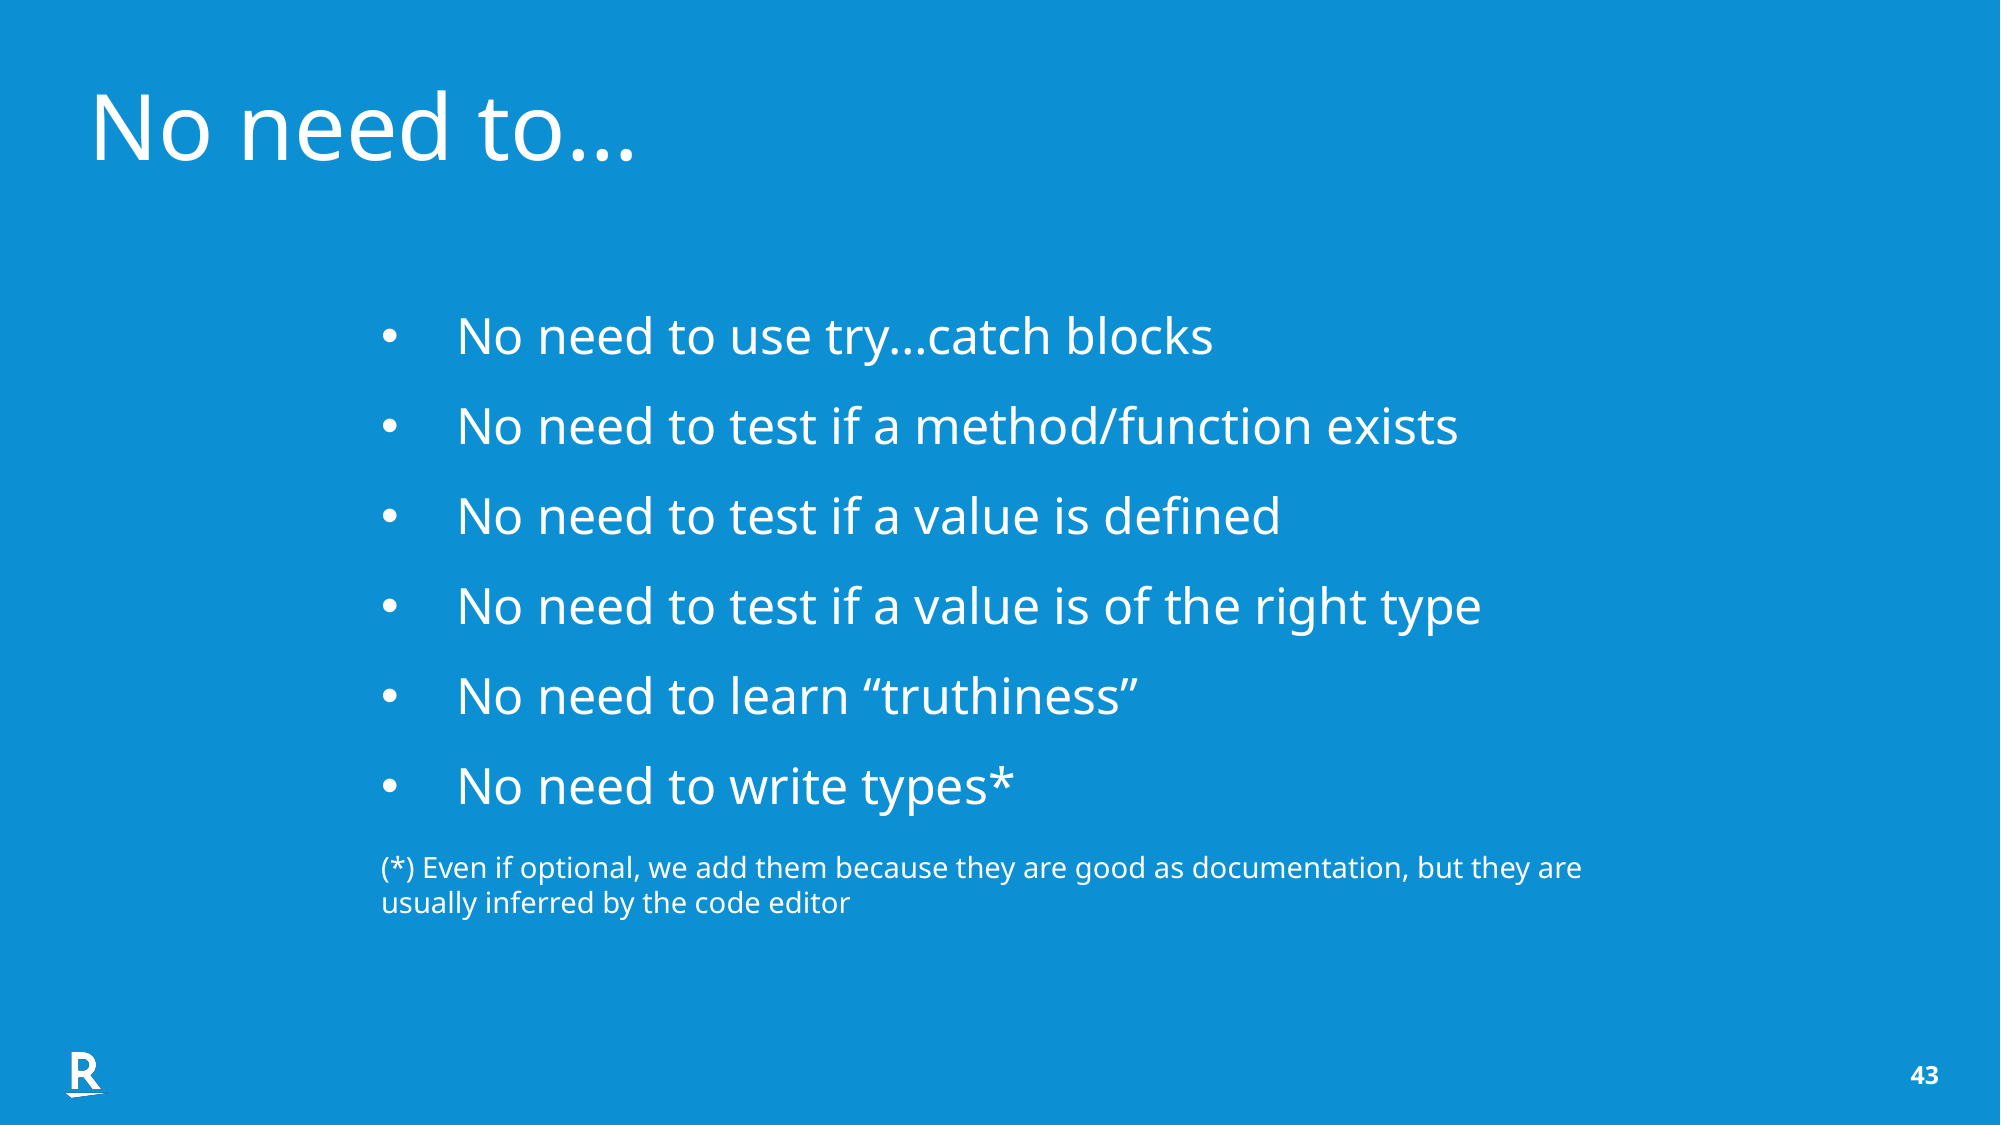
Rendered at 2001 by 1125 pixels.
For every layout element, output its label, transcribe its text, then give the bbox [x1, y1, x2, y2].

title No need to… [51, 26, 1787, 221]
picture [72, 1053, 99, 1088]
list No need to use try…catch blocks No need to test if a method/function exists No need to test if a value is defined No need to test if a value is of the right type No need to learn “truthiness” No need to write types* (*) Even if optional, we add them because they are good as documentation, but they are usually inferred by the code editor [366, 267, 1634, 971]
picture [67, 1093, 99, 1097]
